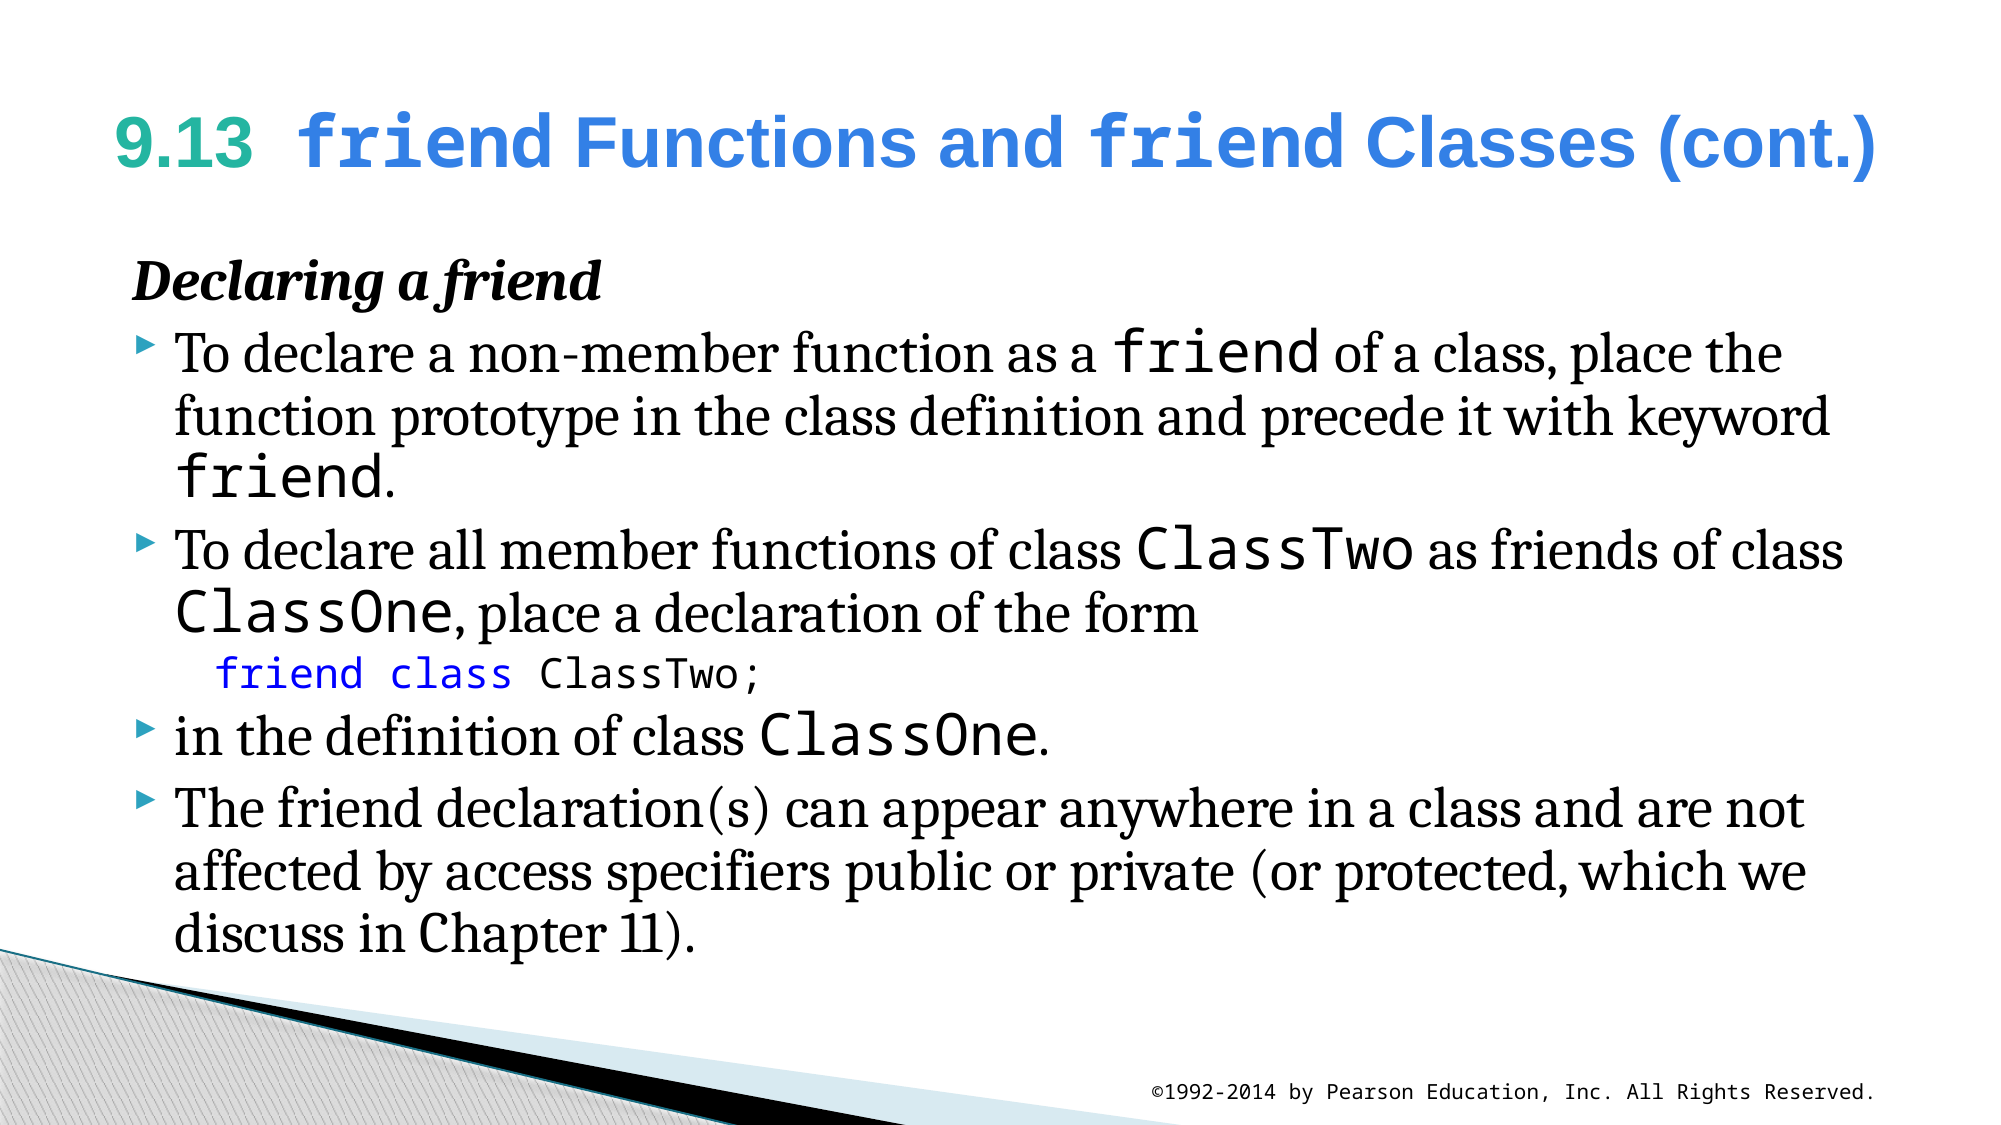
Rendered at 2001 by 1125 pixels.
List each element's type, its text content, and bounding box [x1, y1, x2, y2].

list Declaring a friend To declare a non-member function as a friend of a class, place the function prototype in the class definition and precede it with keyword friend. To declare all member functions of class ClassTwo as friends of class ClassOne, place a declaration of the form friend class ClassTwo; in the definition of class ClassOne. The friend declaration(s) can appear anywhere in a class and are not affected by access specifiers public or private (or protected, which we discuss in Chapter 11). [99, 242, 1900, 986]
title 9.13 friend Functions and friend Classes (cont.) [99, 45, 1900, 233]
footer ©1992-2014 by Pearson Education, Inc. All Rights Reserved. [866, 1051, 1892, 1112]
